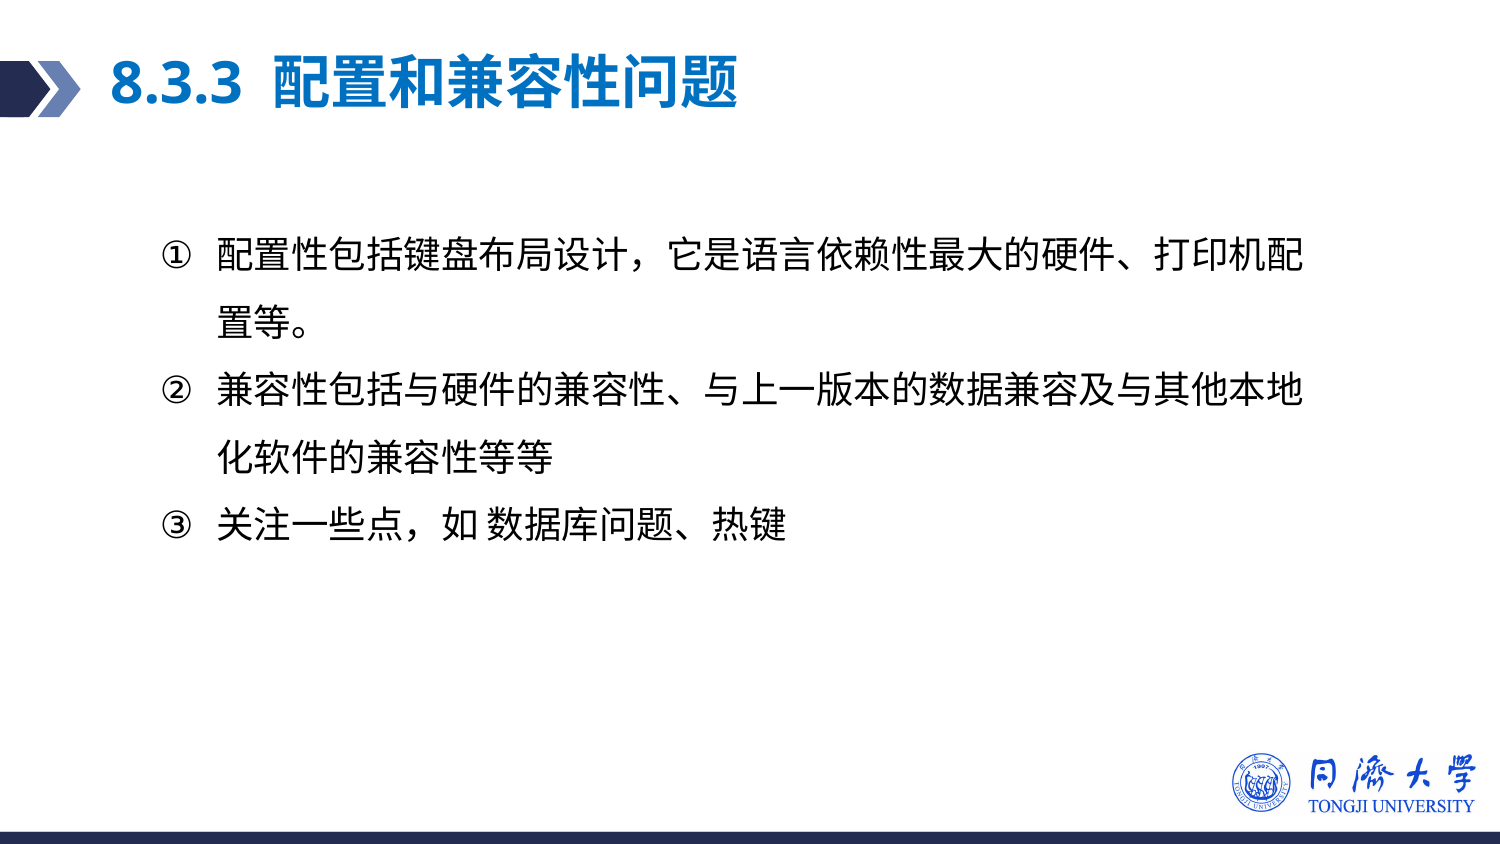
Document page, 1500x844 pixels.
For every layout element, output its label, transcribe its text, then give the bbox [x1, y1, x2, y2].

title 8.3.3 配置和兼容性问题 [95, 46, 967, 132]
text_box 配置性包括键盘布局设计，它是语言依赖性最大的硬件、打印机配置等。 兼容性包括与硬件的兼容性、与上一版本的数据兼容及与其他本地化软件的兼容性等等 关注一些点，如 数据库问题、热键 [159, 208, 1341, 546]
picture [1230, 751, 1480, 815]
